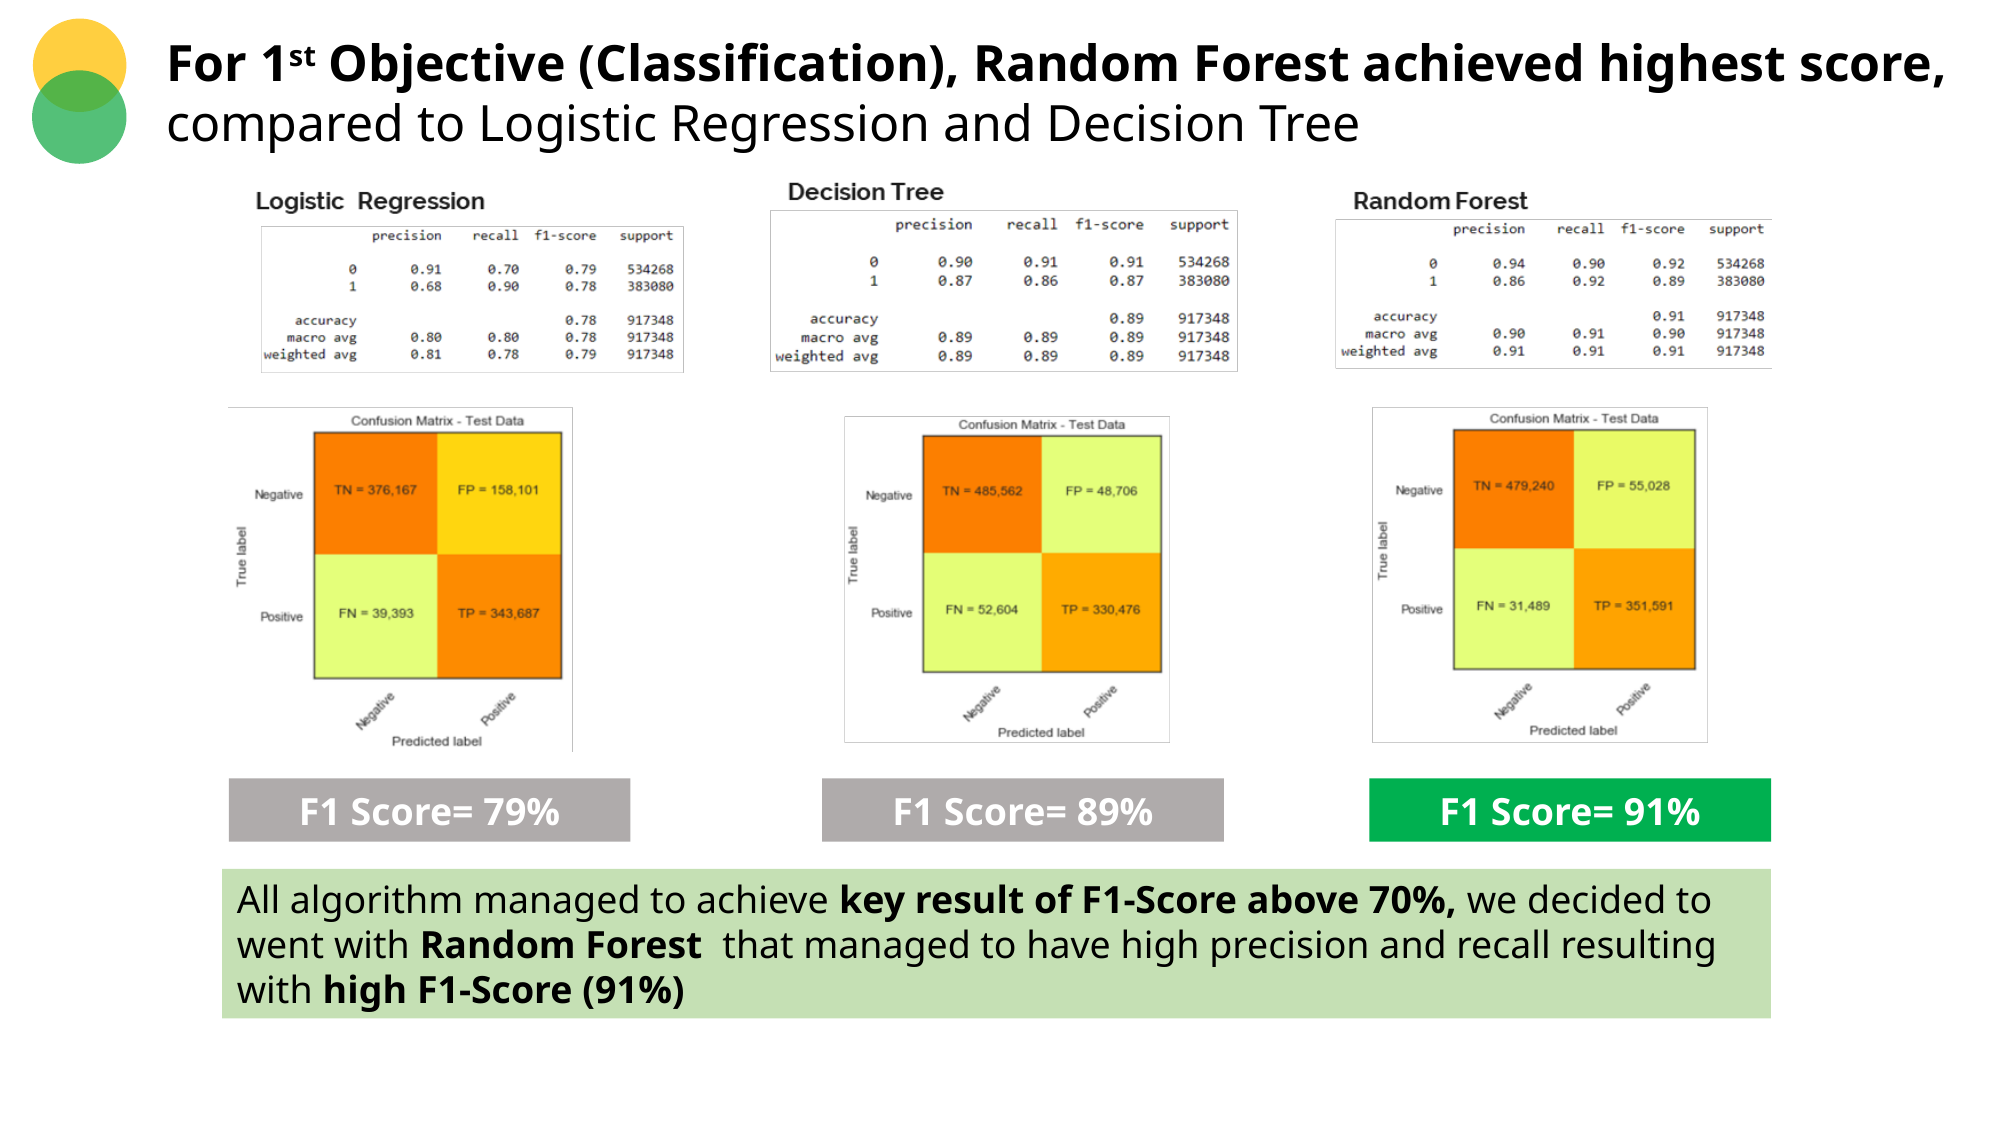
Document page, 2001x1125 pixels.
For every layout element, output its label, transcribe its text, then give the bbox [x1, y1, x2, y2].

text_box For 1st Objective (Classification), Random Forest achieved highest score, compared to Logistic Regression and Decision Tree [151, 23, 2000, 159]
text_box F1 Score= 79% [228, 777, 632, 843]
text_box [31, 69, 128, 165]
text_box All algorithm managed to achieve key result of F1-Score above 70%, we decided to went with Random Forest that managed to have high precision and recall resulting with high F1-Score (91%) [222, 868, 1771, 1019]
text_box [31, 17, 128, 91]
text_box F1 Score= 91% [1368, 777, 1772, 843]
text_box F1 Score= 89% [821, 777, 1225, 843]
picture [228, 160, 1772, 752]
